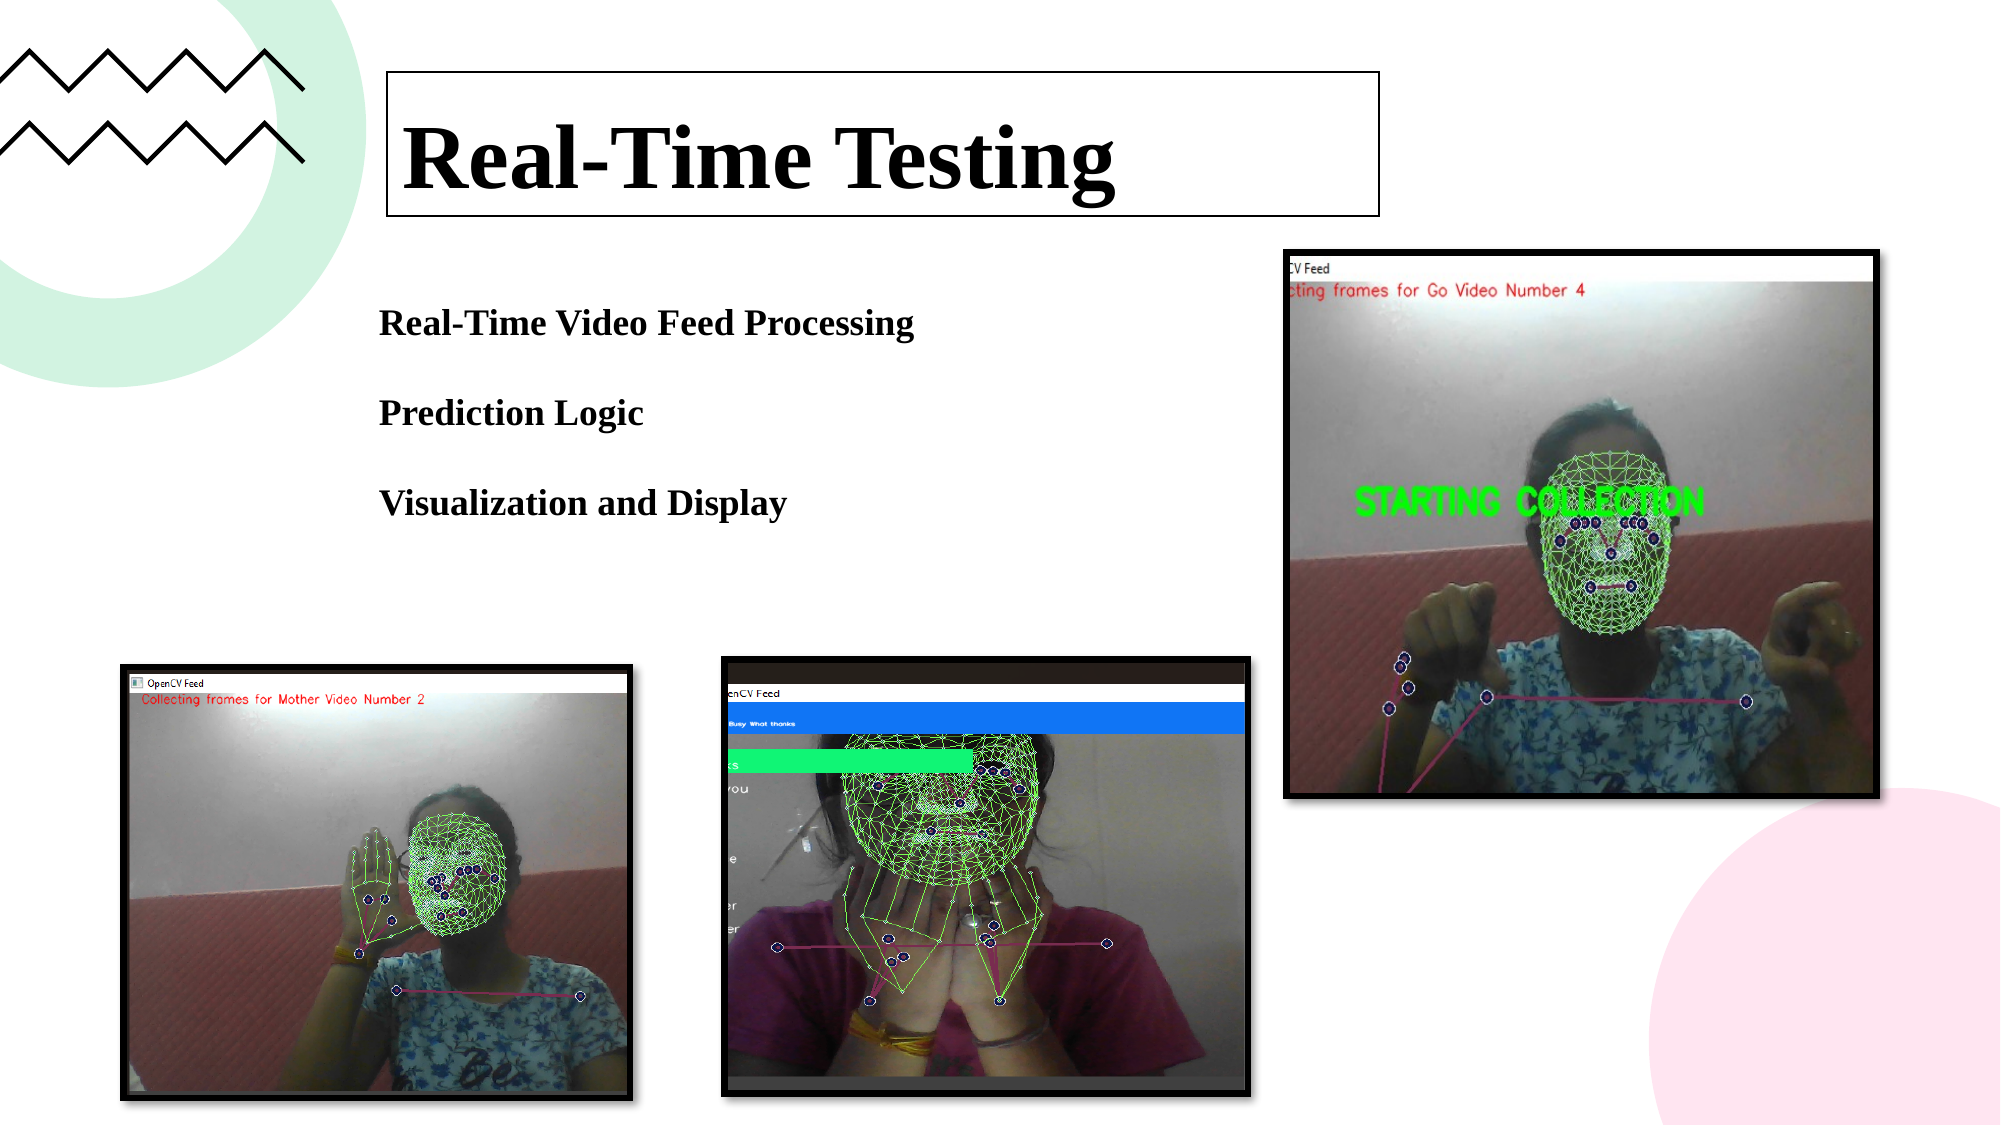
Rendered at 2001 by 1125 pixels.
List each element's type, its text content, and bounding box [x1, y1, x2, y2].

title Real-Time Testing [386, 71, 1380, 217]
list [126, 670, 628, 1095]
text_box Real-Time Video Feed Processing Prediction Logic Visualization and Display [363, 290, 1022, 575]
picture [727, 662, 1245, 1091]
picture [1289, 255, 1874, 794]
